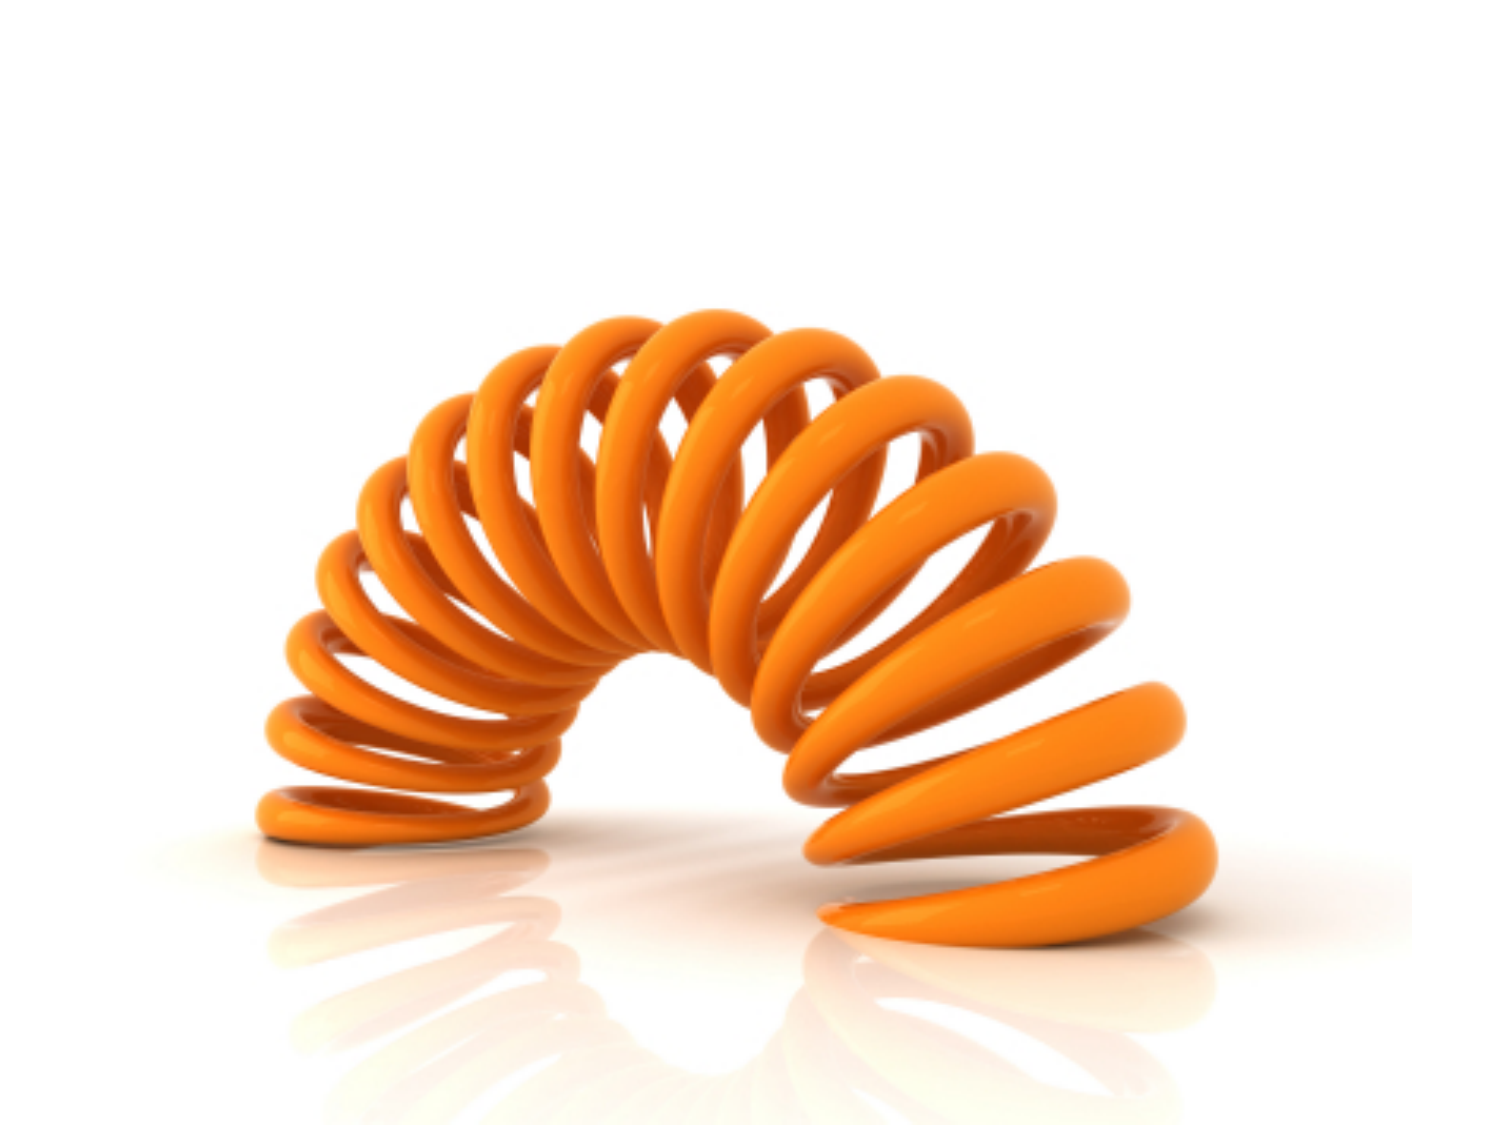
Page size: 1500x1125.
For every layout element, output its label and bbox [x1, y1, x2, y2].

picture [76, 228, 1412, 1125]
